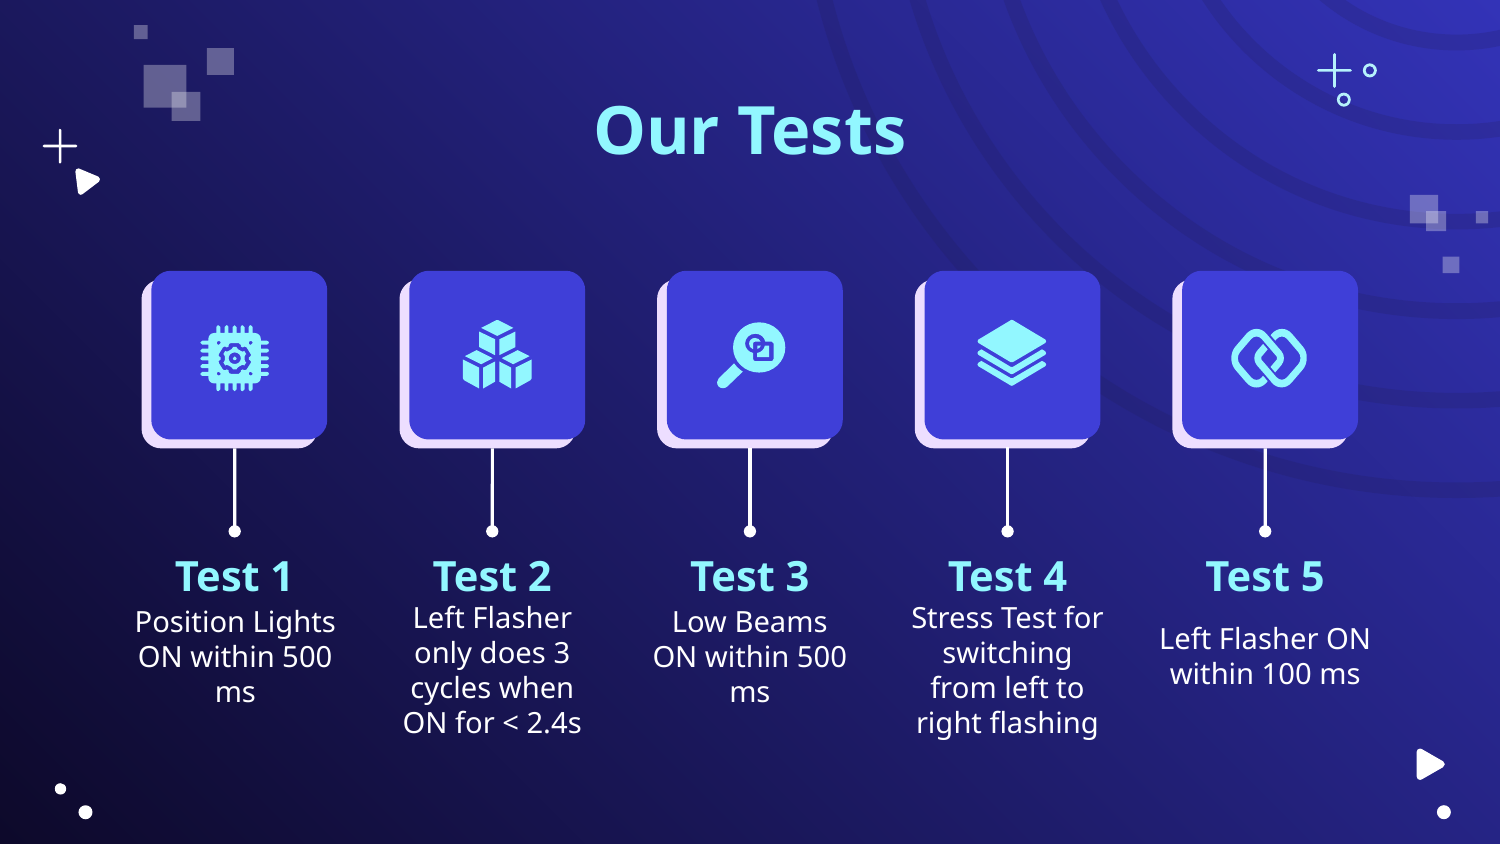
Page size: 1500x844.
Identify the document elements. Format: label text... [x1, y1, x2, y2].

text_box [1172, 270, 1359, 449]
text_box Position Lights ON within 500 ms [111, 617, 360, 694]
text_box Test 1 [118, 531, 352, 617]
text_box Low Beams ON within 500 ms [633, 617, 867, 694]
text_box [977, 319, 1047, 387]
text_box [716, 321, 786, 389]
text_box Left Flasher only does 3 cycles when ON for < 2.4s [375, 631, 609, 708]
title Our Tests [118, 88, 1382, 167]
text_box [200, 324, 270, 392]
text_box Test 5 [1148, 531, 1382, 617]
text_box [141, 270, 328, 449]
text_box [914, 270, 1101, 449]
text_box Stress Test for switching from left to right flashing [890, 631, 1125, 708]
text_box Test 3 [633, 531, 867, 617]
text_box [399, 270, 586, 449]
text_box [1229, 328, 1308, 388]
text_box Test 4 [890, 531, 1125, 618]
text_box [656, 270, 843, 449]
text_box Left Flasher ON within 100 ms [1148, 617, 1382, 694]
text_box Test 2 [375, 531, 609, 618]
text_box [462, 319, 532, 389]
